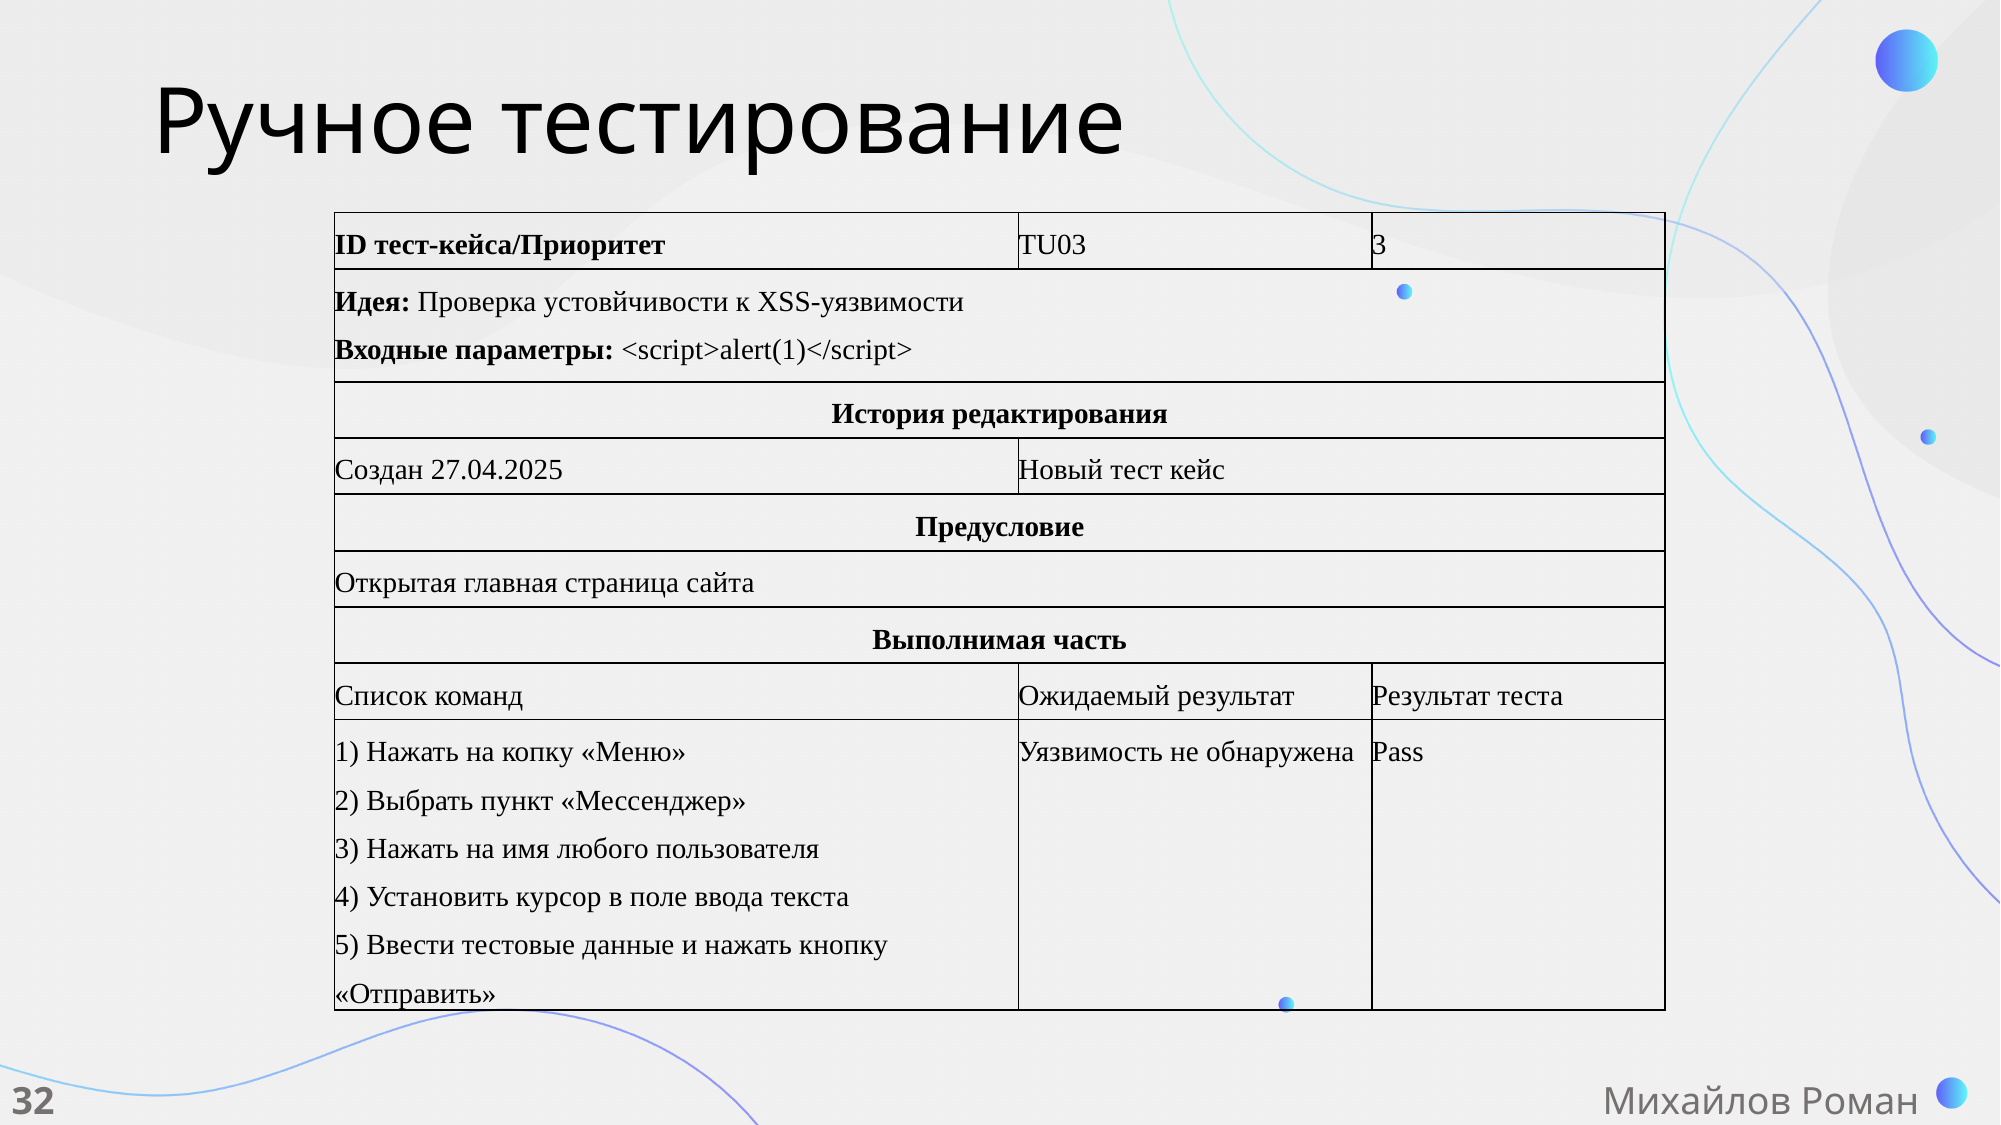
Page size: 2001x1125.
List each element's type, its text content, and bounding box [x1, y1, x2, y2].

table_cell Создан 27.04.2025 [335, 439, 1018, 493]
table_cell История редактирования [335, 383, 1664, 437]
table_cell Pass [1373, 720, 1664, 1009]
table_cell Открытая главная страница сайта [335, 552, 1664, 606]
table_header 3 [1373, 213, 1664, 268]
table_header Михайлов Роман [352, 1067, 1935, 1125]
table_cell Предусловие [335, 495, 1664, 550]
table_cell Новый тест кейс [1019, 439, 1664, 493]
table_header ID тест-кейса/Приоритет [335, 213, 1018, 268]
title Ручное тестирование [137, 59, 1863, 188]
table_cell Идея: Проверка устовйчивости к XSS-уязвимости Входные параметры: <script>alert(1)</script> [335, 270, 1664, 381]
table_cell Уязвимость не обнаружена [1019, 720, 1371, 1009]
table_header 32 [0, 1067, 352, 1125]
table_cell Ожидаемый результат [1019, 664, 1371, 719]
picture [0, 0, 2000, 1125]
table_cell Выполнимая часть [335, 608, 1664, 662]
table_header TU03 [1019, 213, 1371, 268]
table_cell Результат теста [1373, 664, 1664, 719]
table_cell 1) Нажать на копку «Меню» 2) Выбрать пункт «Мессенджер» 3) Нажать на имя любого пользователя 4) Установить курсор в поле ввода текста 5) Ввести тестовые данные и нажать кнопку «Отправить» [335, 720, 1018, 1009]
table_cell Список команд [335, 664, 1018, 719]
